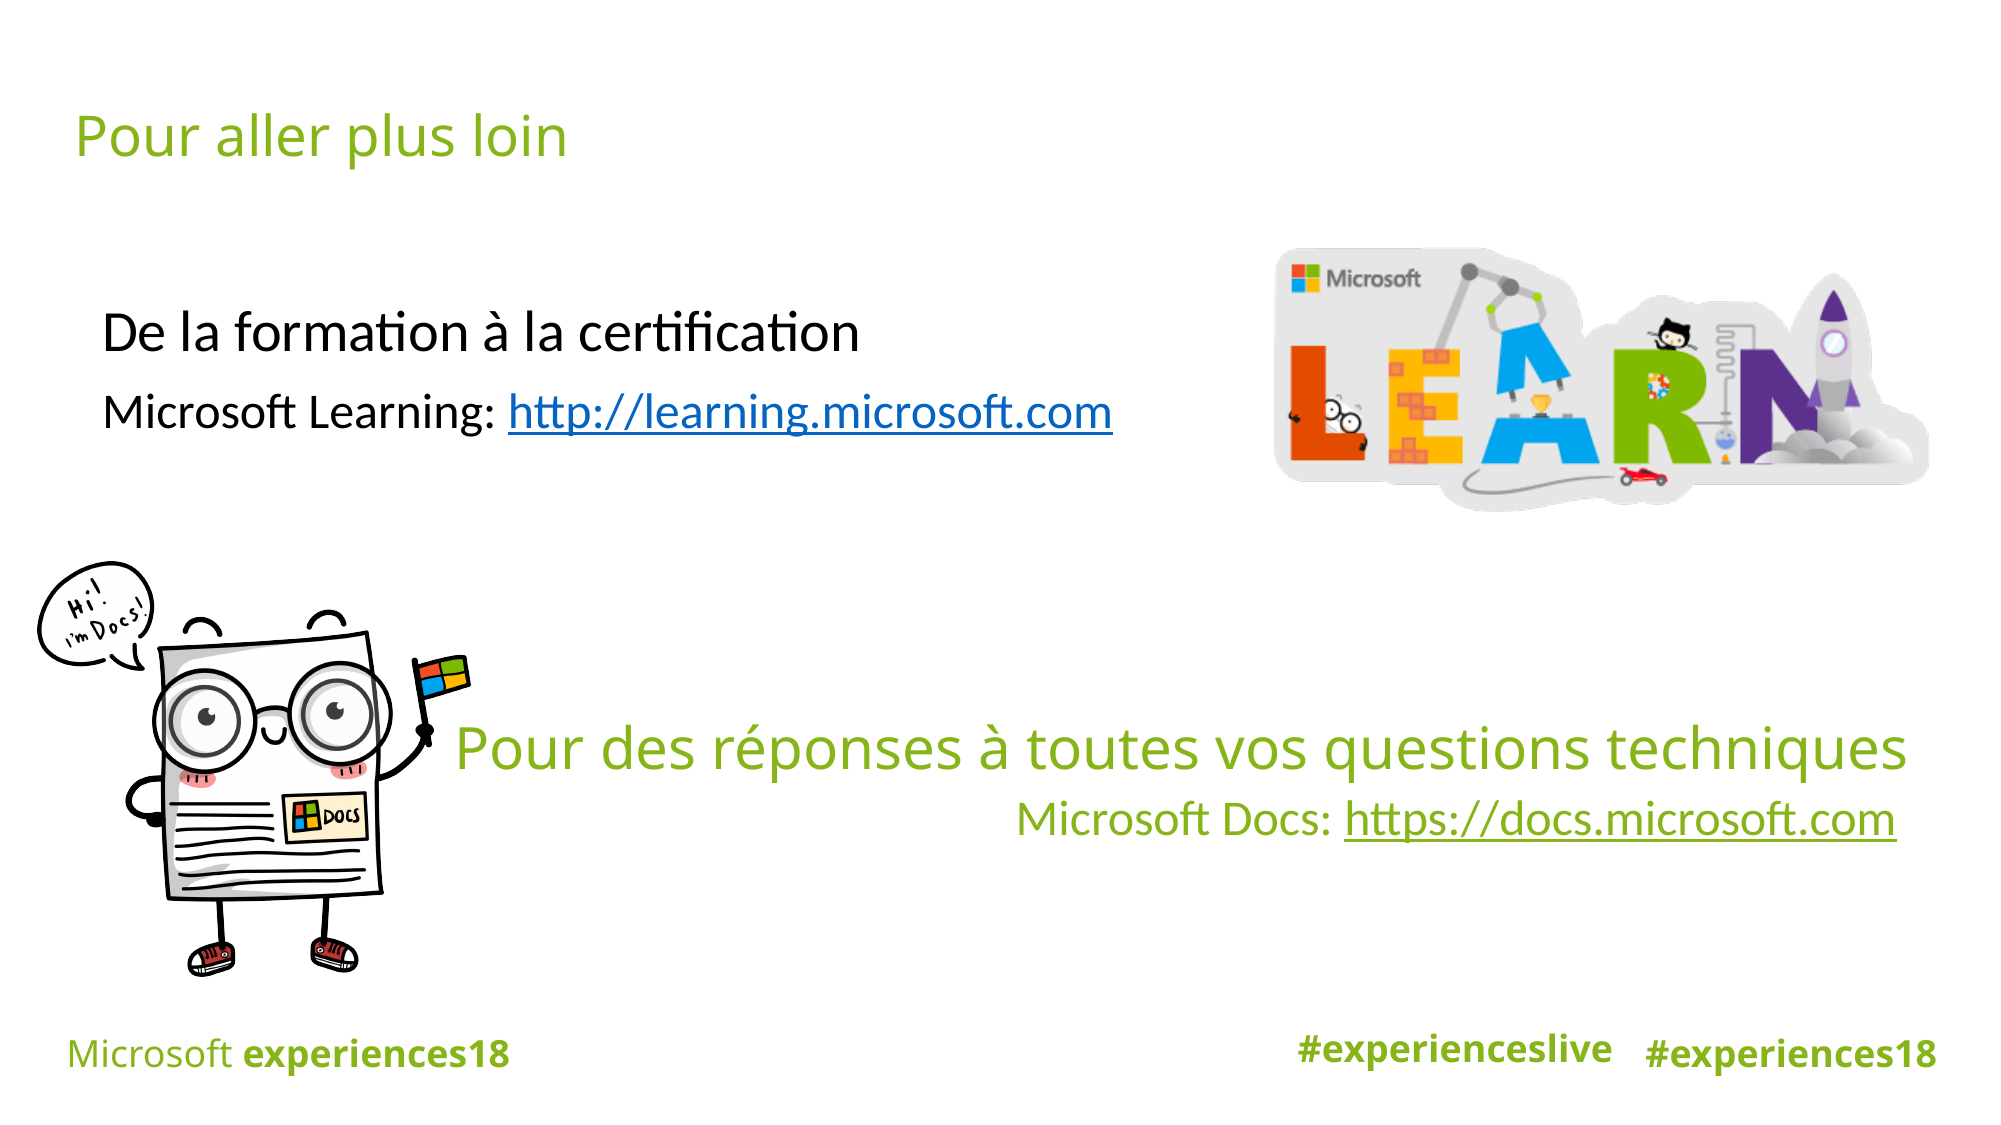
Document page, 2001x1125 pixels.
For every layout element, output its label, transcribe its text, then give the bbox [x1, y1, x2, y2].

text_box Pour des réponses à toutes vos questions techniques Microsoft Docs: https://docs.microsoft.com [471, 704, 1932, 862]
title Pour aller plus loin [74, 101, 1930, 168]
picture [36, 561, 471, 977]
text_box #experienceslive [1267, 1010, 2000, 1092]
picture [1265, 236, 1930, 512]
list De la formation à la certification Microsoft Learning: http://learning.microsoft.com [86, 293, 1265, 455]
